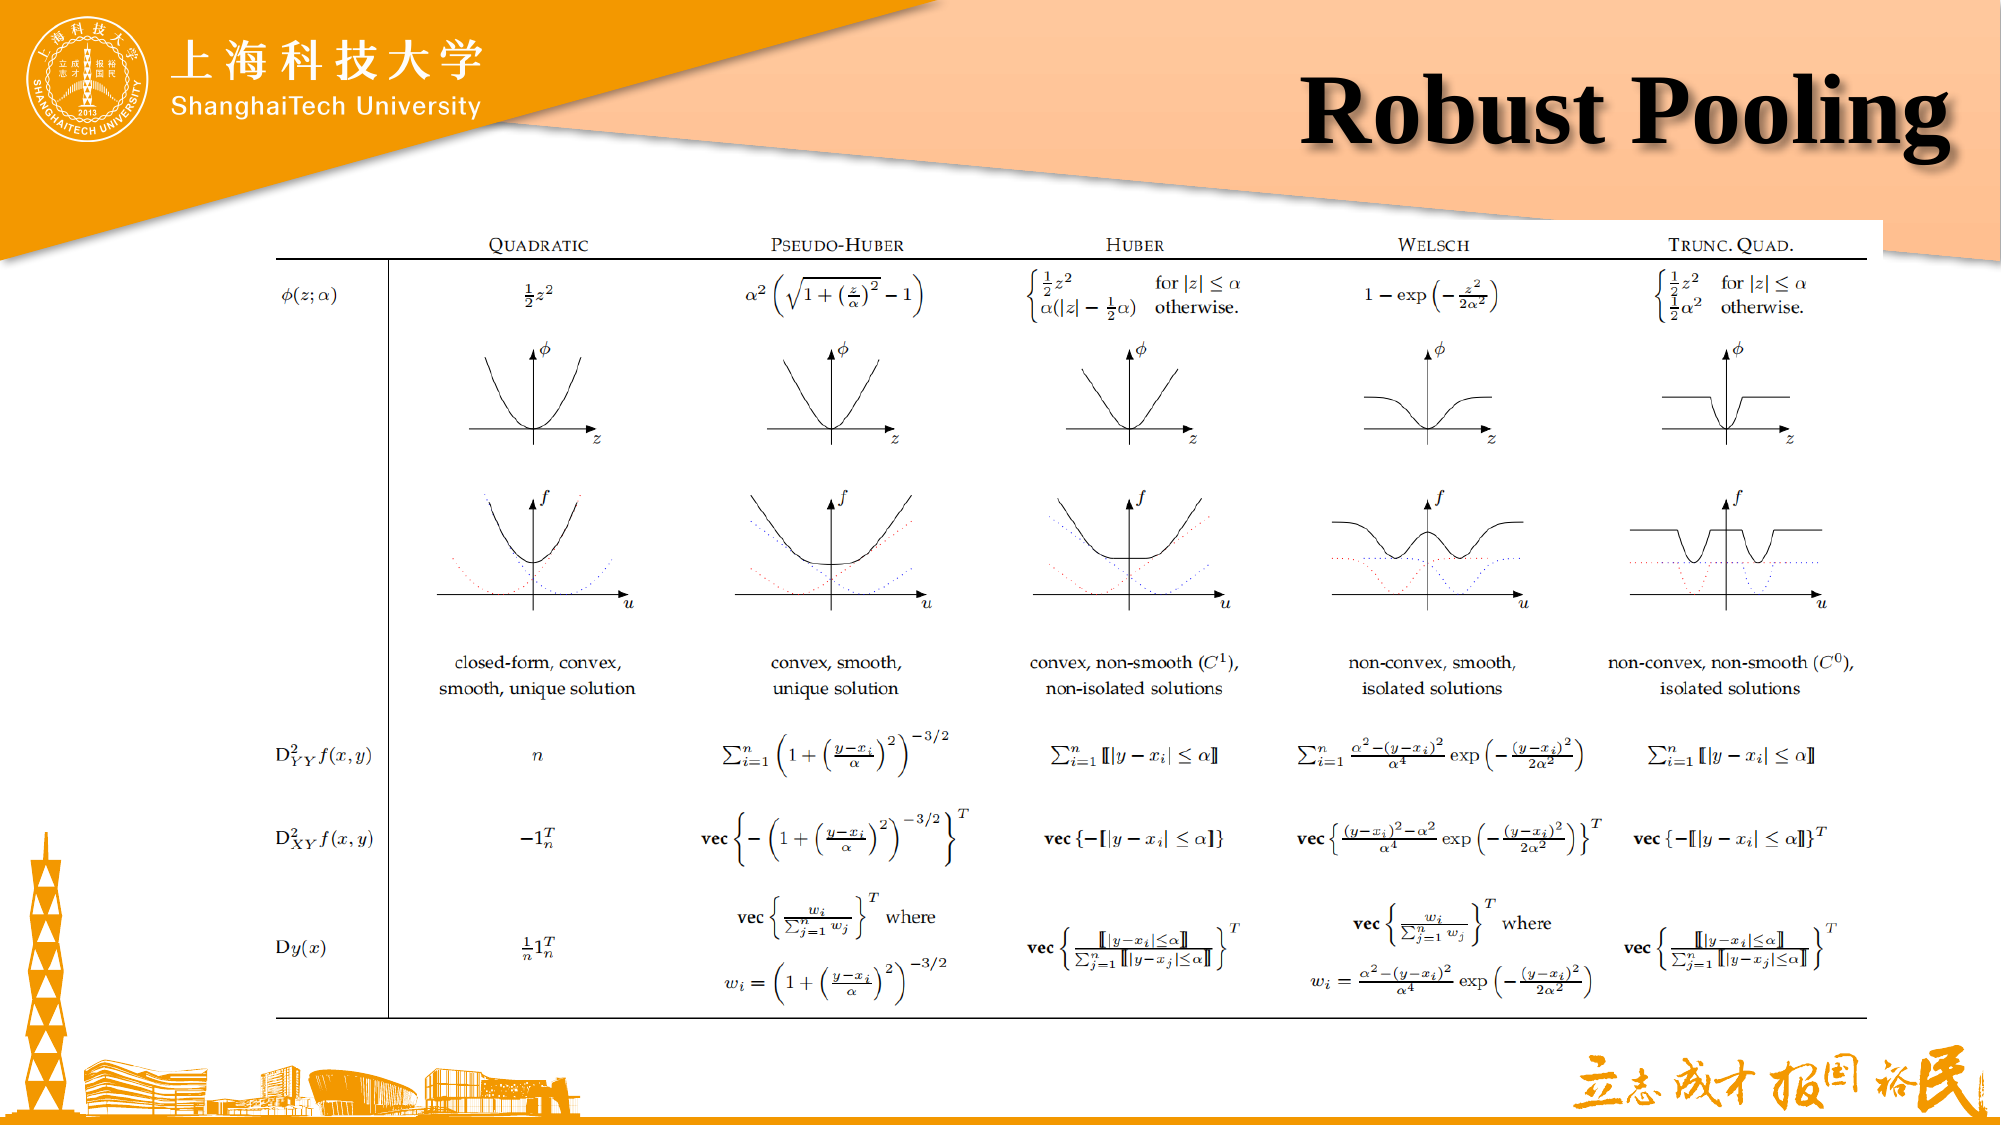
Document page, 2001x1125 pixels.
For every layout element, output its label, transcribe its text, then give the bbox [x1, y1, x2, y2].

title Robust Pooling [242, 3, 1968, 221]
picture [242, 220, 1883, 1035]
